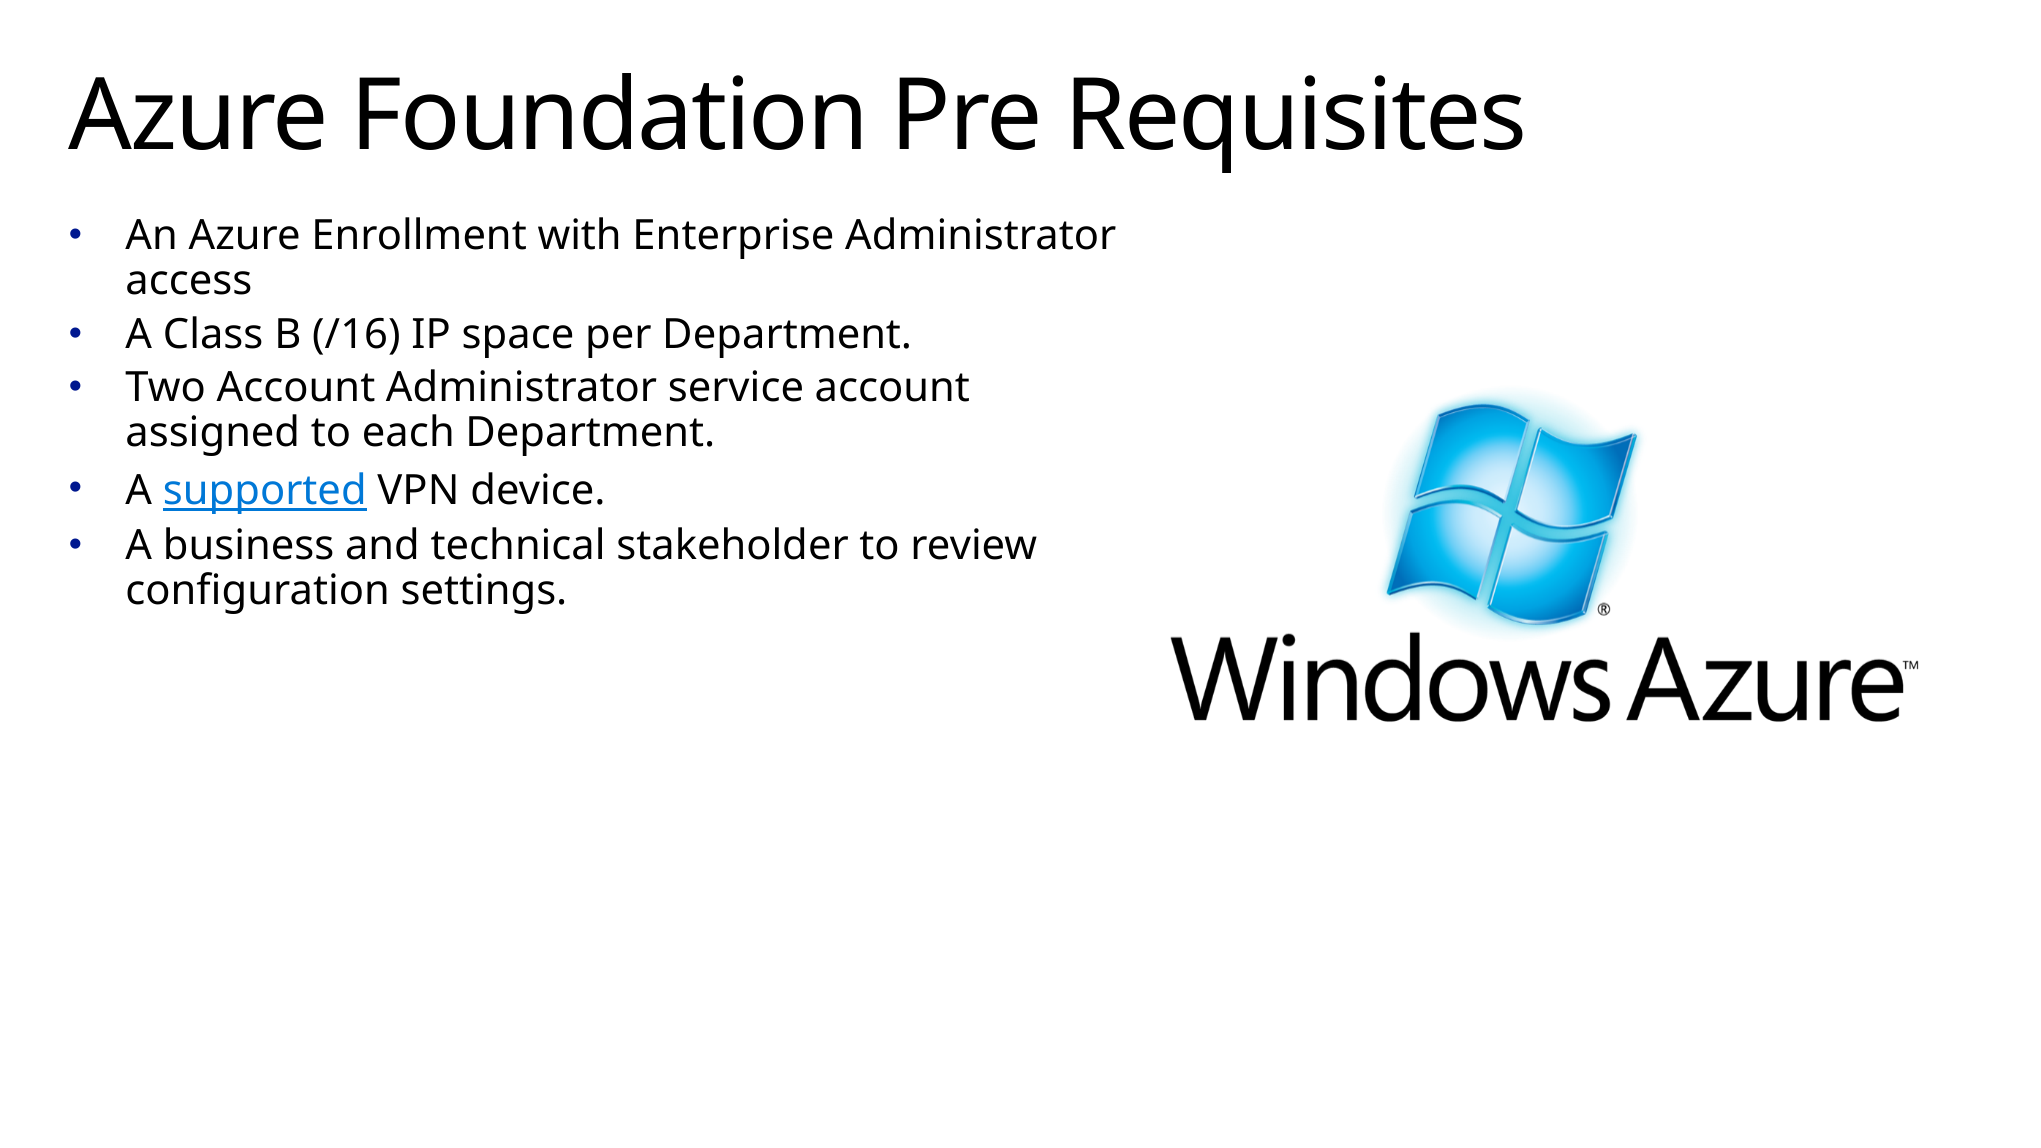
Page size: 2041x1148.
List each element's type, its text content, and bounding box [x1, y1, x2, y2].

picture [1169, 360, 1919, 723]
title Azure Foundation Pre Requisites [45, 48, 1996, 199]
list An Azure Enrollment with Enterprise Administrator access A Class B (/16) IP space per Department. Two Account Administrator service account assigned to each Department. A supported VPN device. A business and technical stakeholder to review configuration settings. [45, 199, 1146, 934]
